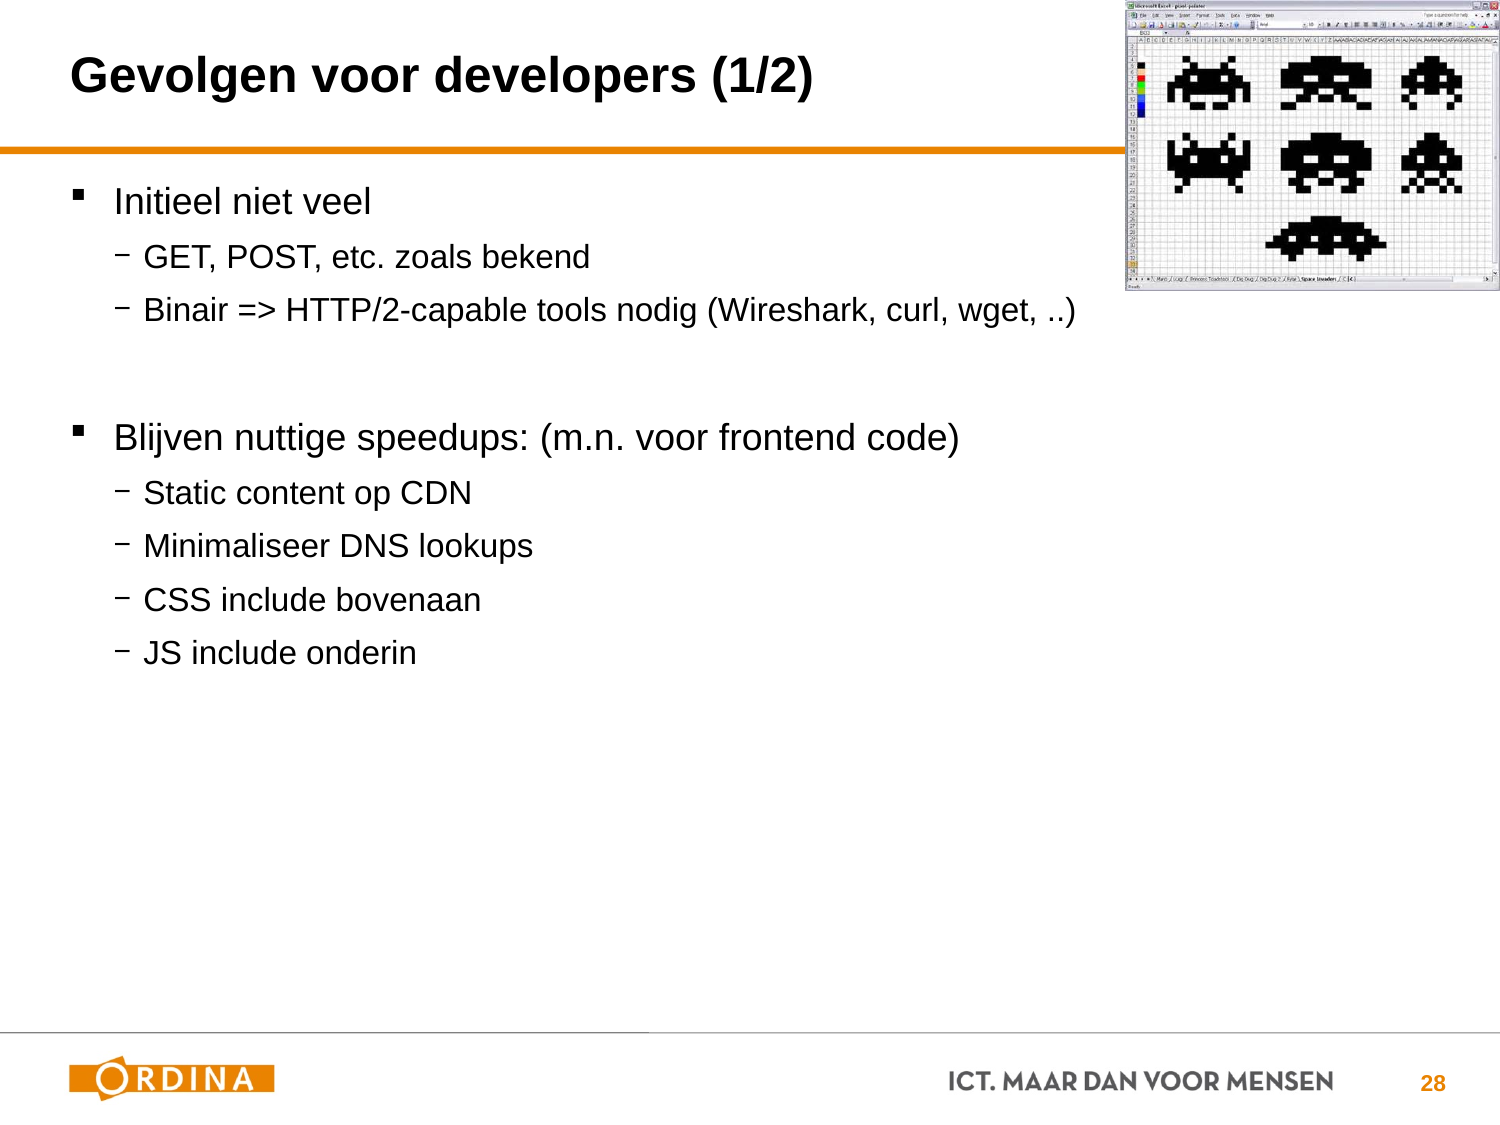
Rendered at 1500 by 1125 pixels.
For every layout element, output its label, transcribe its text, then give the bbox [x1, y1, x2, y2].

list Initieel niet veel GET, POST, etc. zoals bekend Binair => HTTP/2-capable tools nodig (Wireshark, curl, wget, ..) Blijven nuttige speedups: (m.n. voor frontend code) Static content op CDN Minimaliseer DNS lookups CSS include bovenaan JS include onderin [54, 169, 1462, 1023]
picture [64, 1051, 279, 1105]
title Gevolgen voor developers (1/2) [54, 0, 1122, 147]
picture [941, 1061, 1340, 1100]
slide_number 28 [1354, 1060, 1462, 1112]
picture [1124, 0, 1500, 291]
